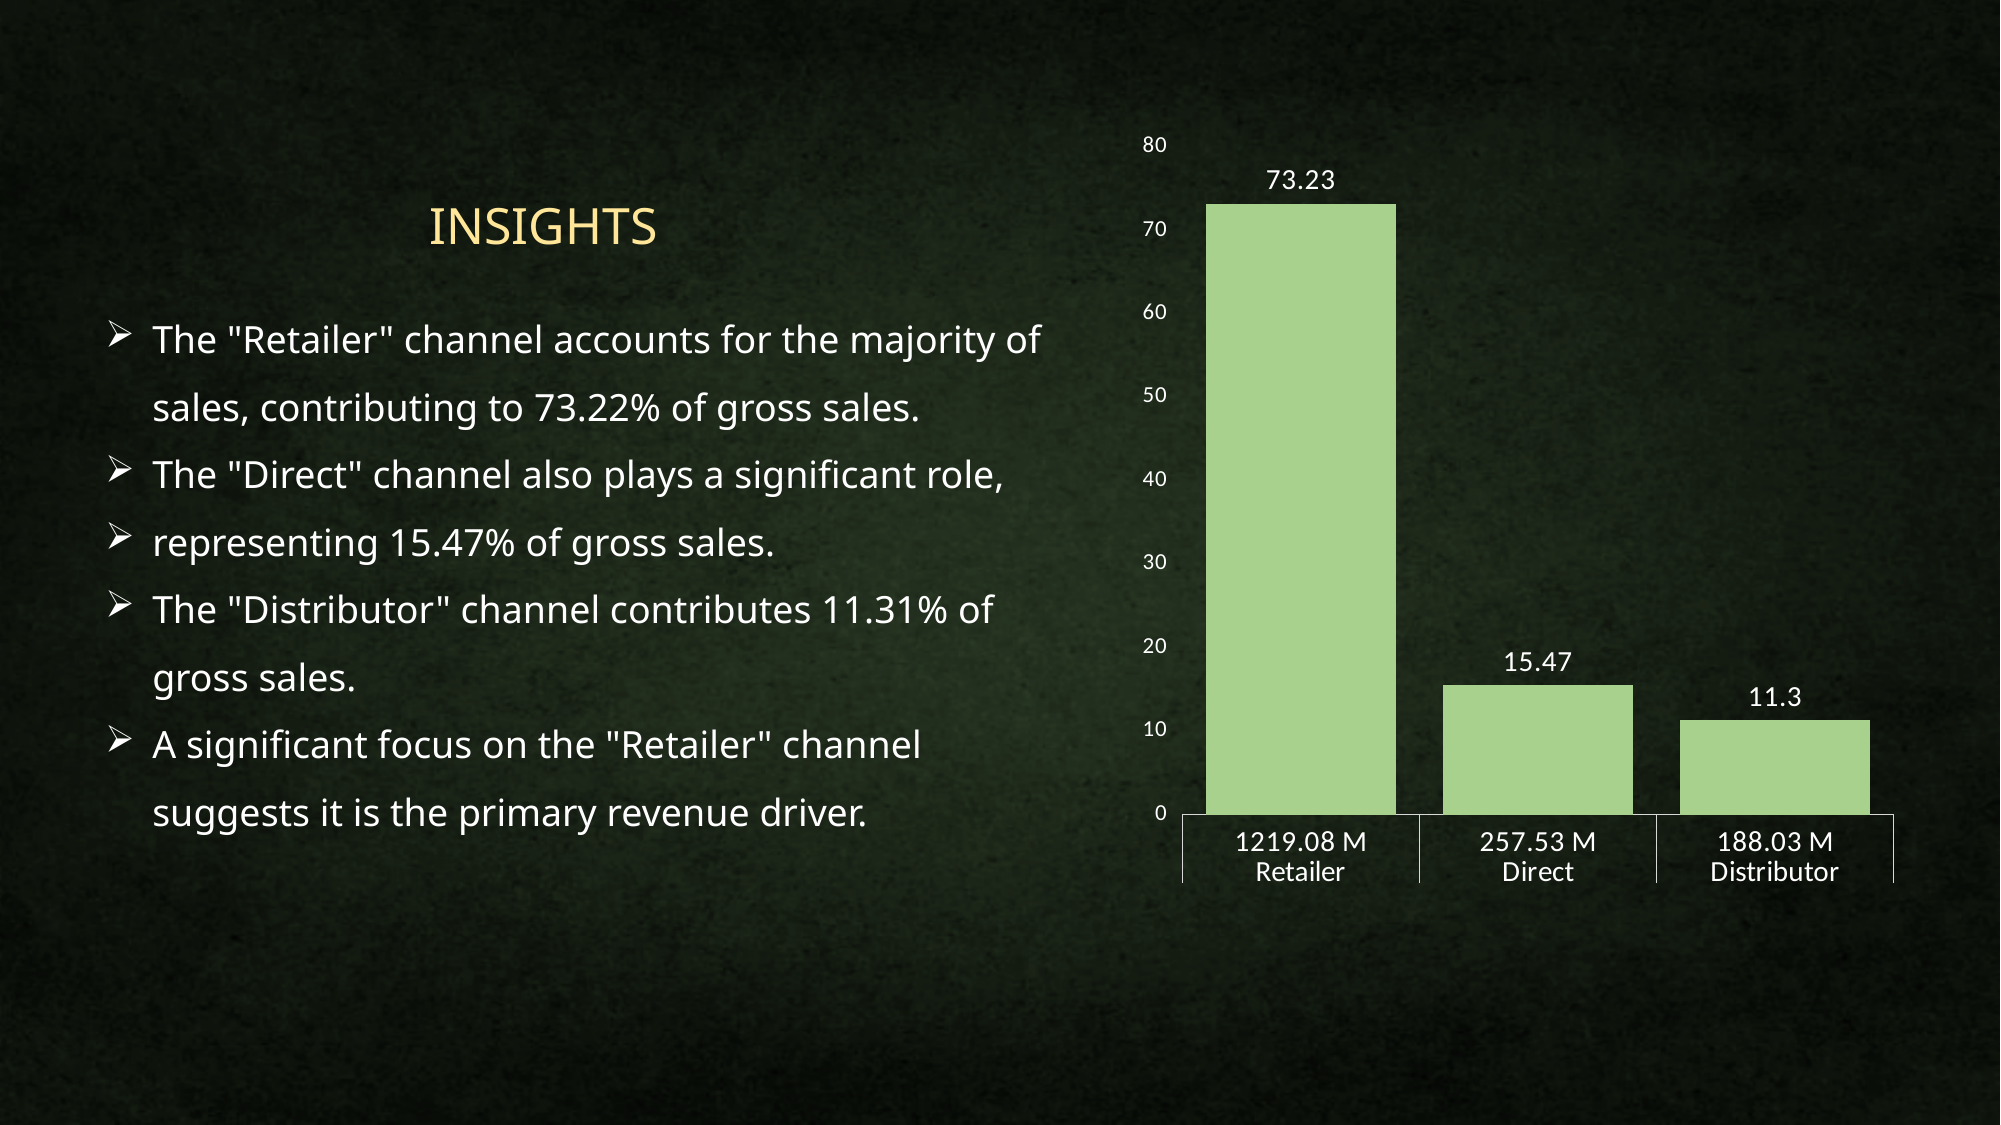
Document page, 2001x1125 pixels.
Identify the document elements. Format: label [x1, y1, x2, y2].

picture [0, 0, 2000, 1125]
chart [1127, 119, 1910, 905]
